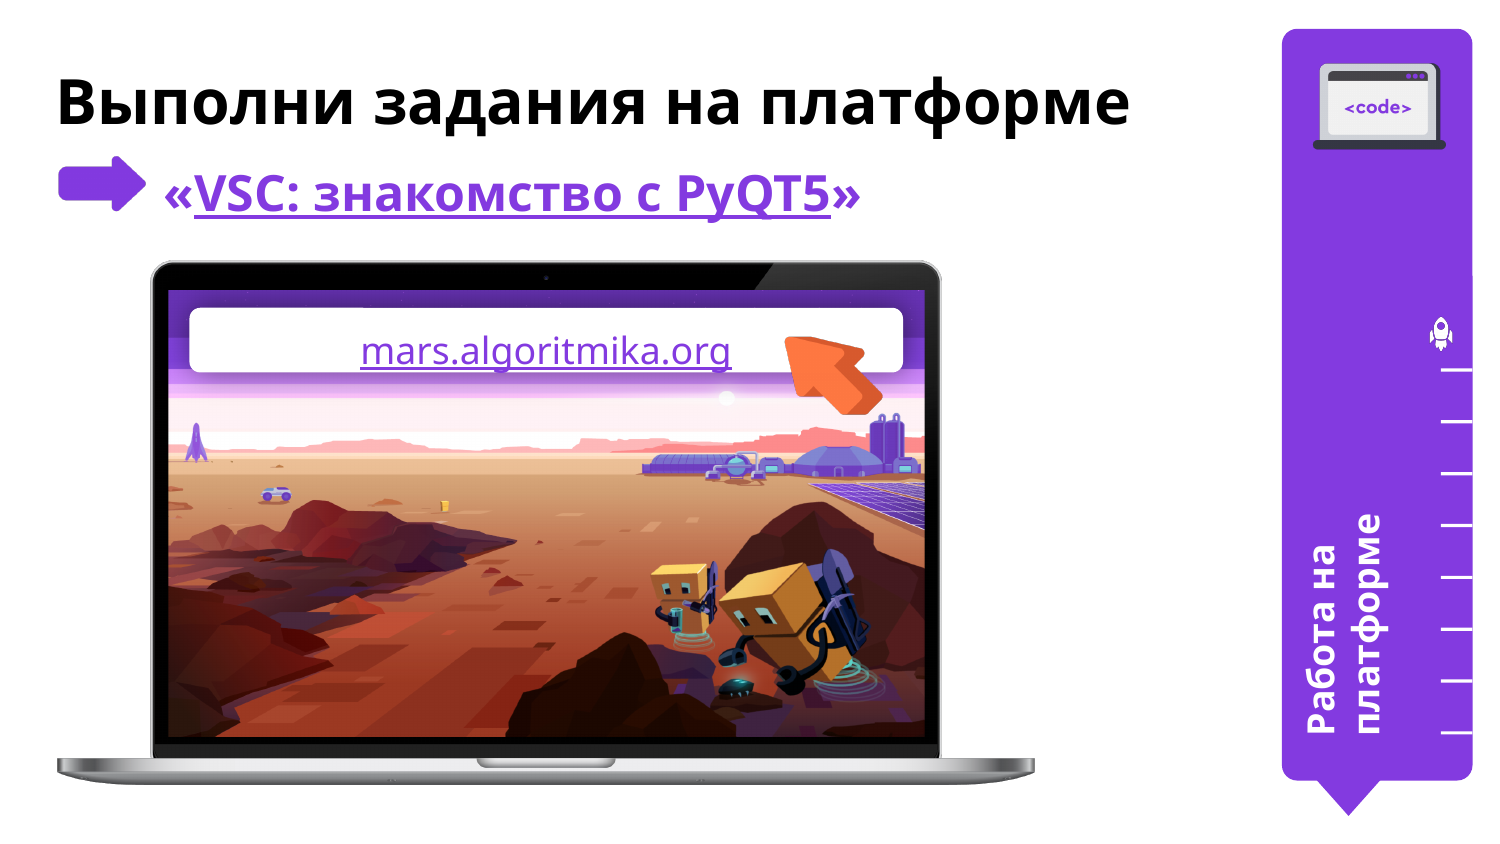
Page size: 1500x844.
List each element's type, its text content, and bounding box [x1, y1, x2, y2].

picture [50, 149, 154, 218]
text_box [1281, 201, 1473, 817]
text_box Выполни задания на платформе [55, 50, 1212, 149]
picture [1423, 310, 1459, 358]
picture [1281, 13, 1473, 195]
picture [56, 259, 1035, 785]
text_box «VSC: знакомство с PyQT5» [163, 151, 1212, 233]
